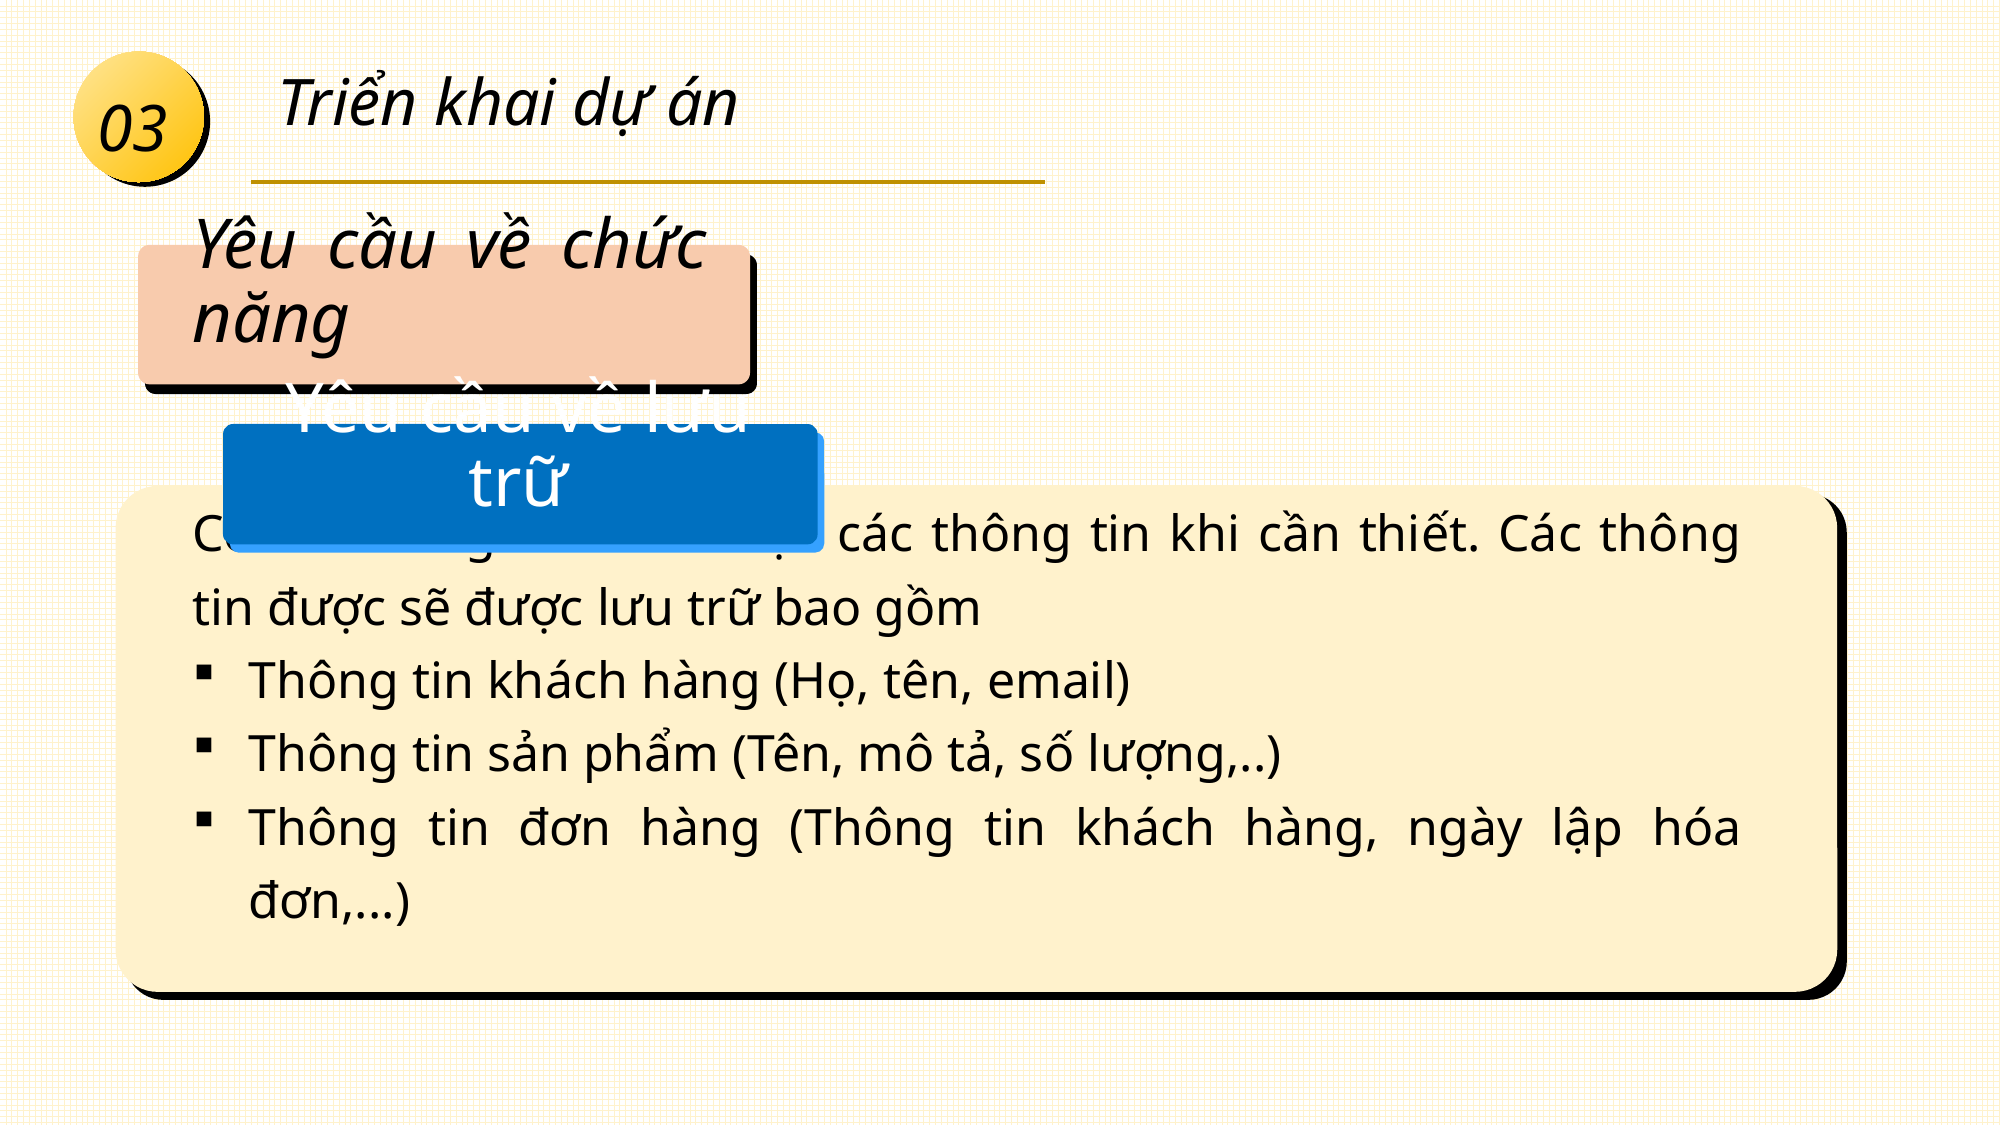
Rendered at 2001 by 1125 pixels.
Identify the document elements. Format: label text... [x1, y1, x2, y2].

text_box [199, 89, 205, 145]
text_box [115, 485, 1847, 1001]
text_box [138, 244, 757, 395]
text_box [72, 82, 82, 151]
text_box Yêu cầu về lưu trữ [212, 427, 223, 485]
text_box [104, 173, 187, 188]
subtitle Triển khai dự án [262, 62, 775, 181]
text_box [223, 424, 825, 553]
text_box 03 [82, 48, 199, 173]
subtitle Triển khai dự án [262, 183, 775, 187]
text_box [199, 83, 212, 160]
text_box [103, 173, 174, 184]
